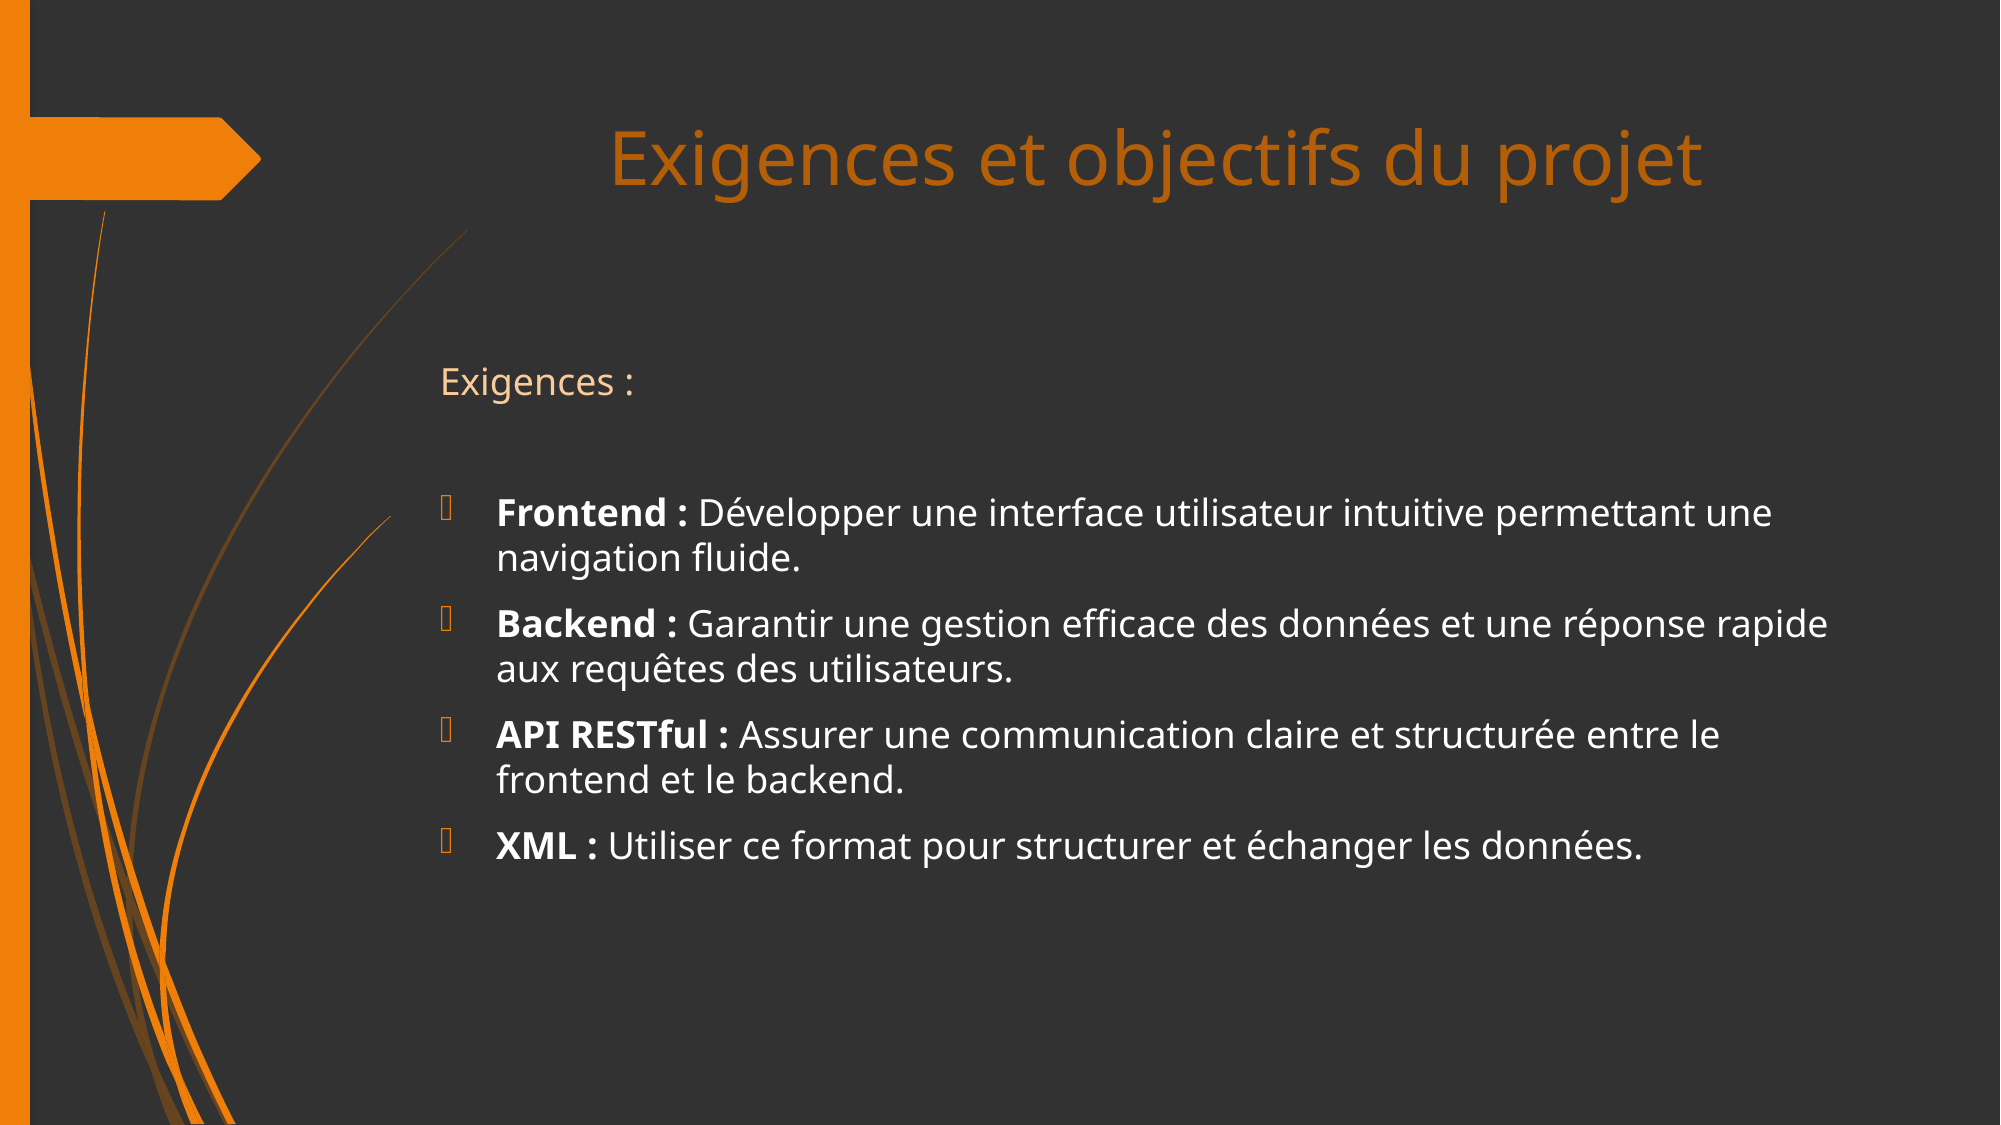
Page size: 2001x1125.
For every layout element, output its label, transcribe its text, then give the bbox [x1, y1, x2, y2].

title Exigences et objectifs du projet [425, 102, 1888, 313]
list Exigences : Frontend : Développer une interface utilisateur intuitive permettant une navigation fluide. Backend : Garantir une gestion efficace des données et une réponse rapide aux requêtes des utilisateurs. API RESTful : Assurer une communication claire et structurée entre le frontend et le backend. XML : Utiliser ce format pour structurer et échanger les données. [424, 350, 1888, 970]
